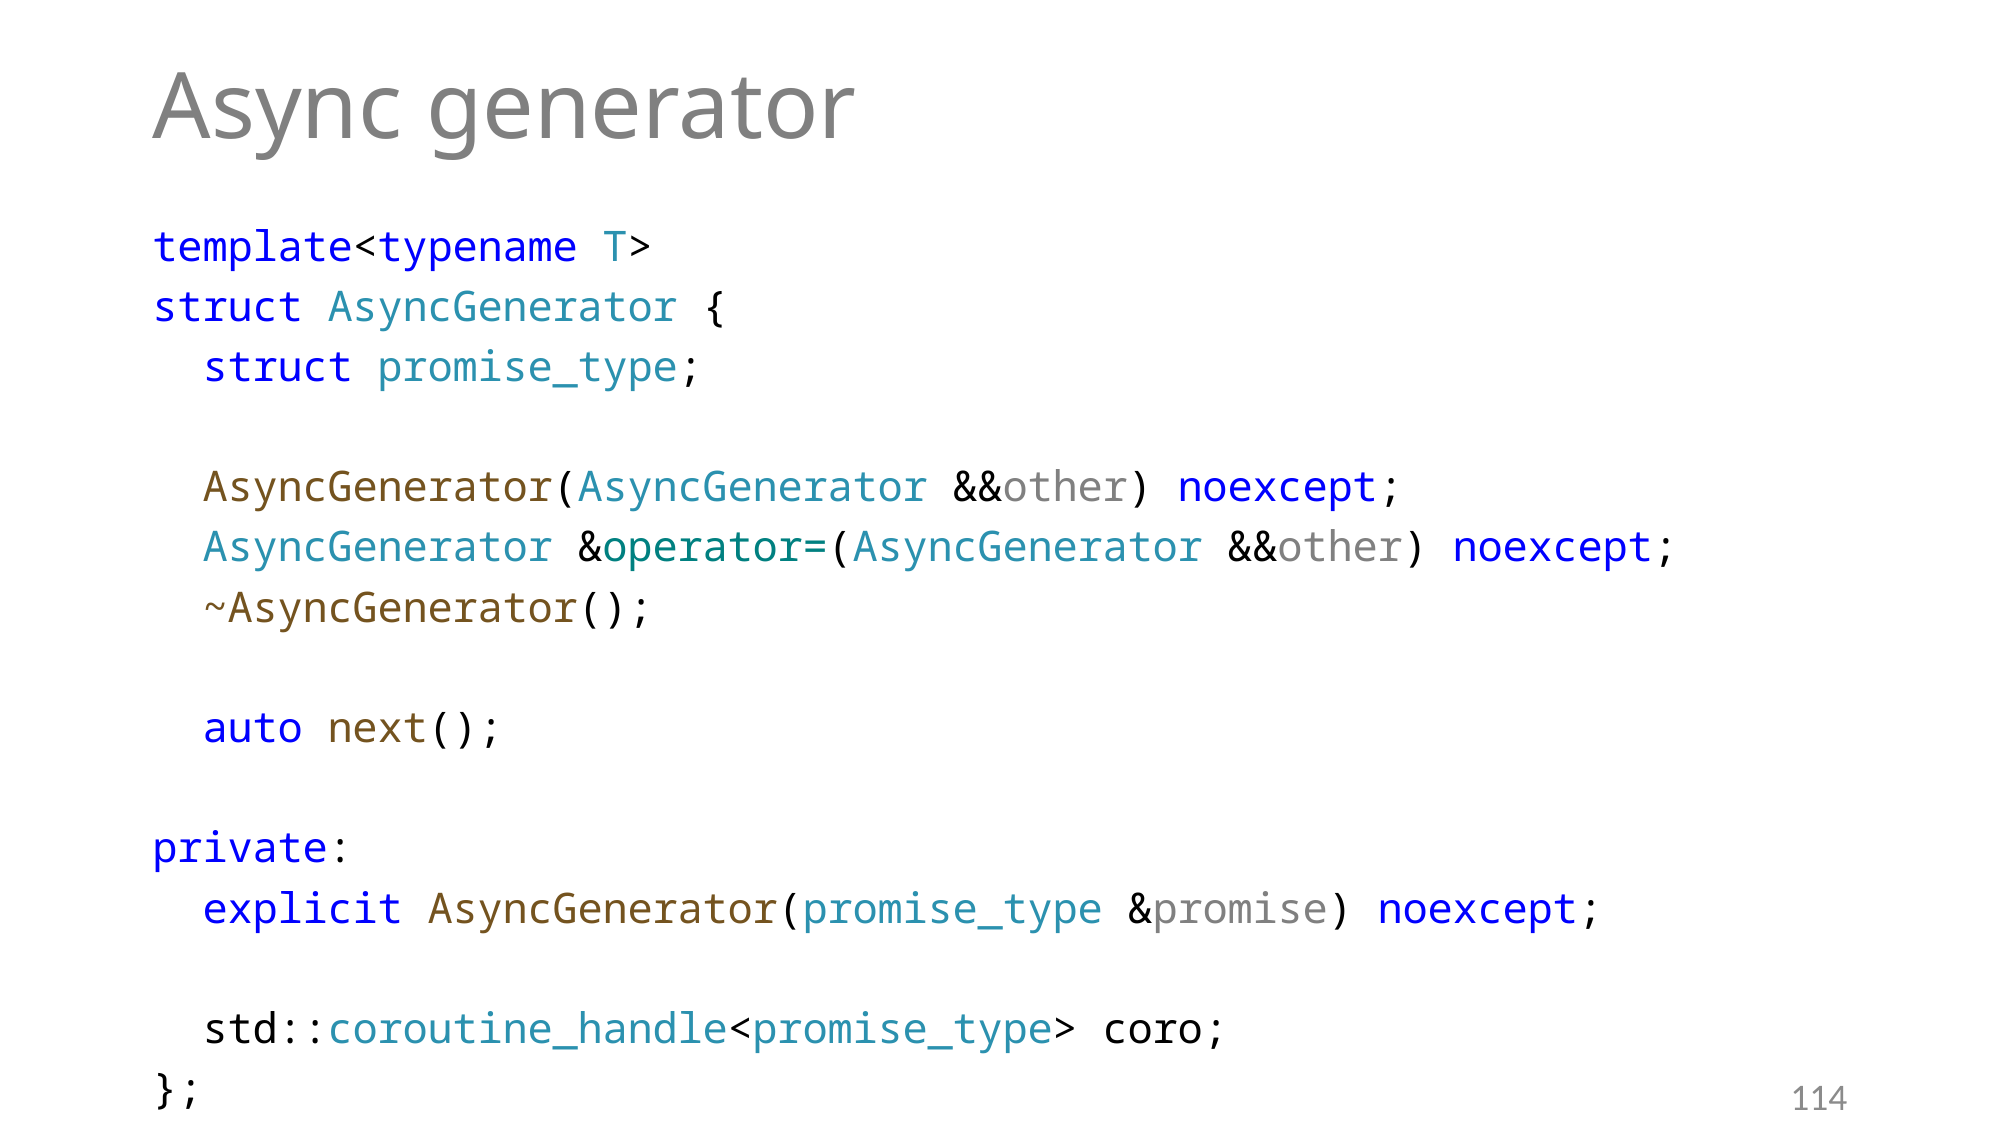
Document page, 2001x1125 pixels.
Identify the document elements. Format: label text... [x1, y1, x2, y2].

title Async generator [137, 0, 1863, 217]
list template<typename T> struct AsyncGenerator { struct promise_type; AsyncGenerator(AsyncGenerator &&other) noexcept; AsyncGenerator &operator=(AsyncGenerator &&other) noexcept; ~AsyncGenerator(); auto next(); private: explicit AsyncGenerator(promise_type &promise) noexcept; std::coroutine_handle<promise_type> coro; }; [137, 217, 1863, 1125]
slide_number 114 [1412, 1065, 1863, 1125]
